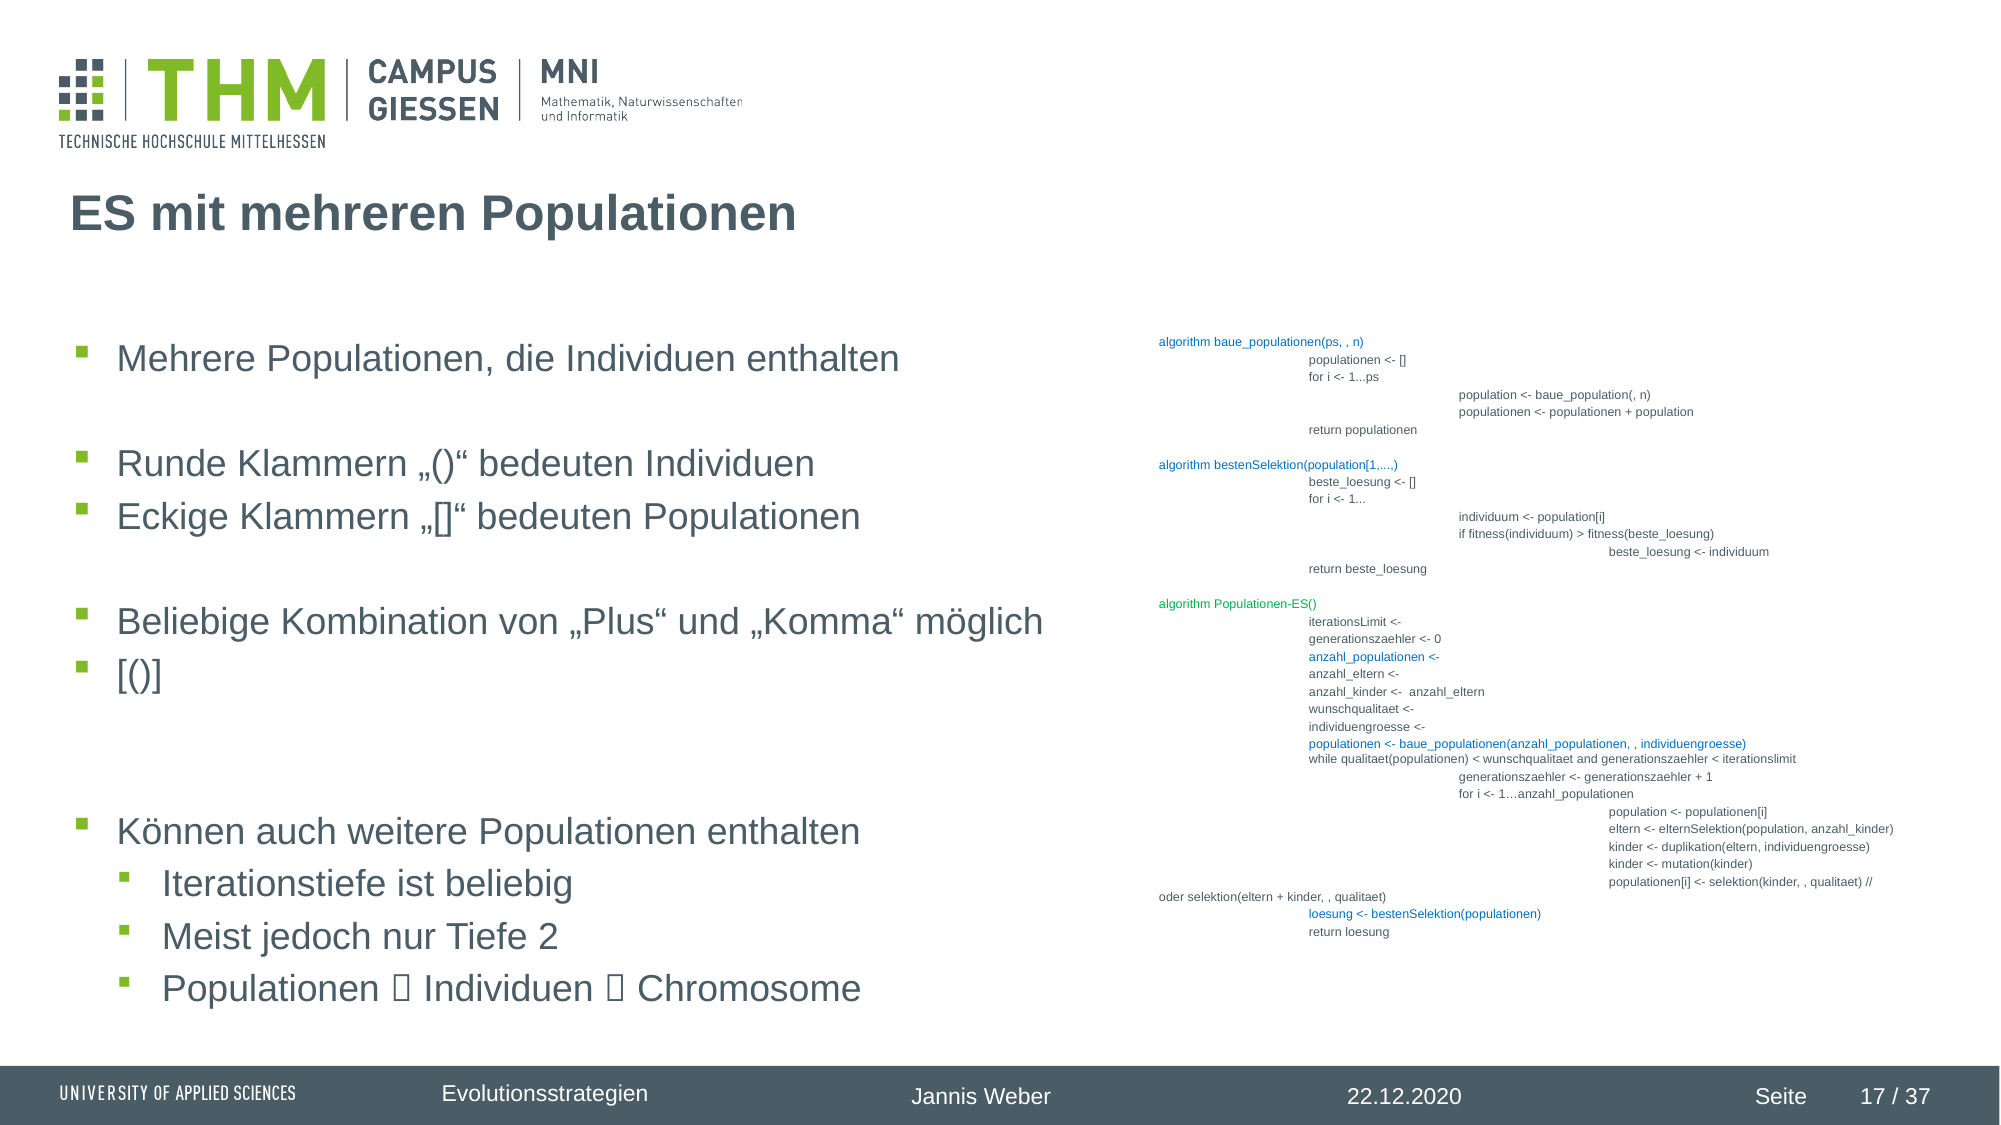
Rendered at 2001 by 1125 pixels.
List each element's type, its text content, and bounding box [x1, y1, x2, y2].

title ES mit mehreren Populationen [54, 172, 1913, 268]
picture [59, 1082, 296, 1104]
picture [59, 59, 742, 148]
